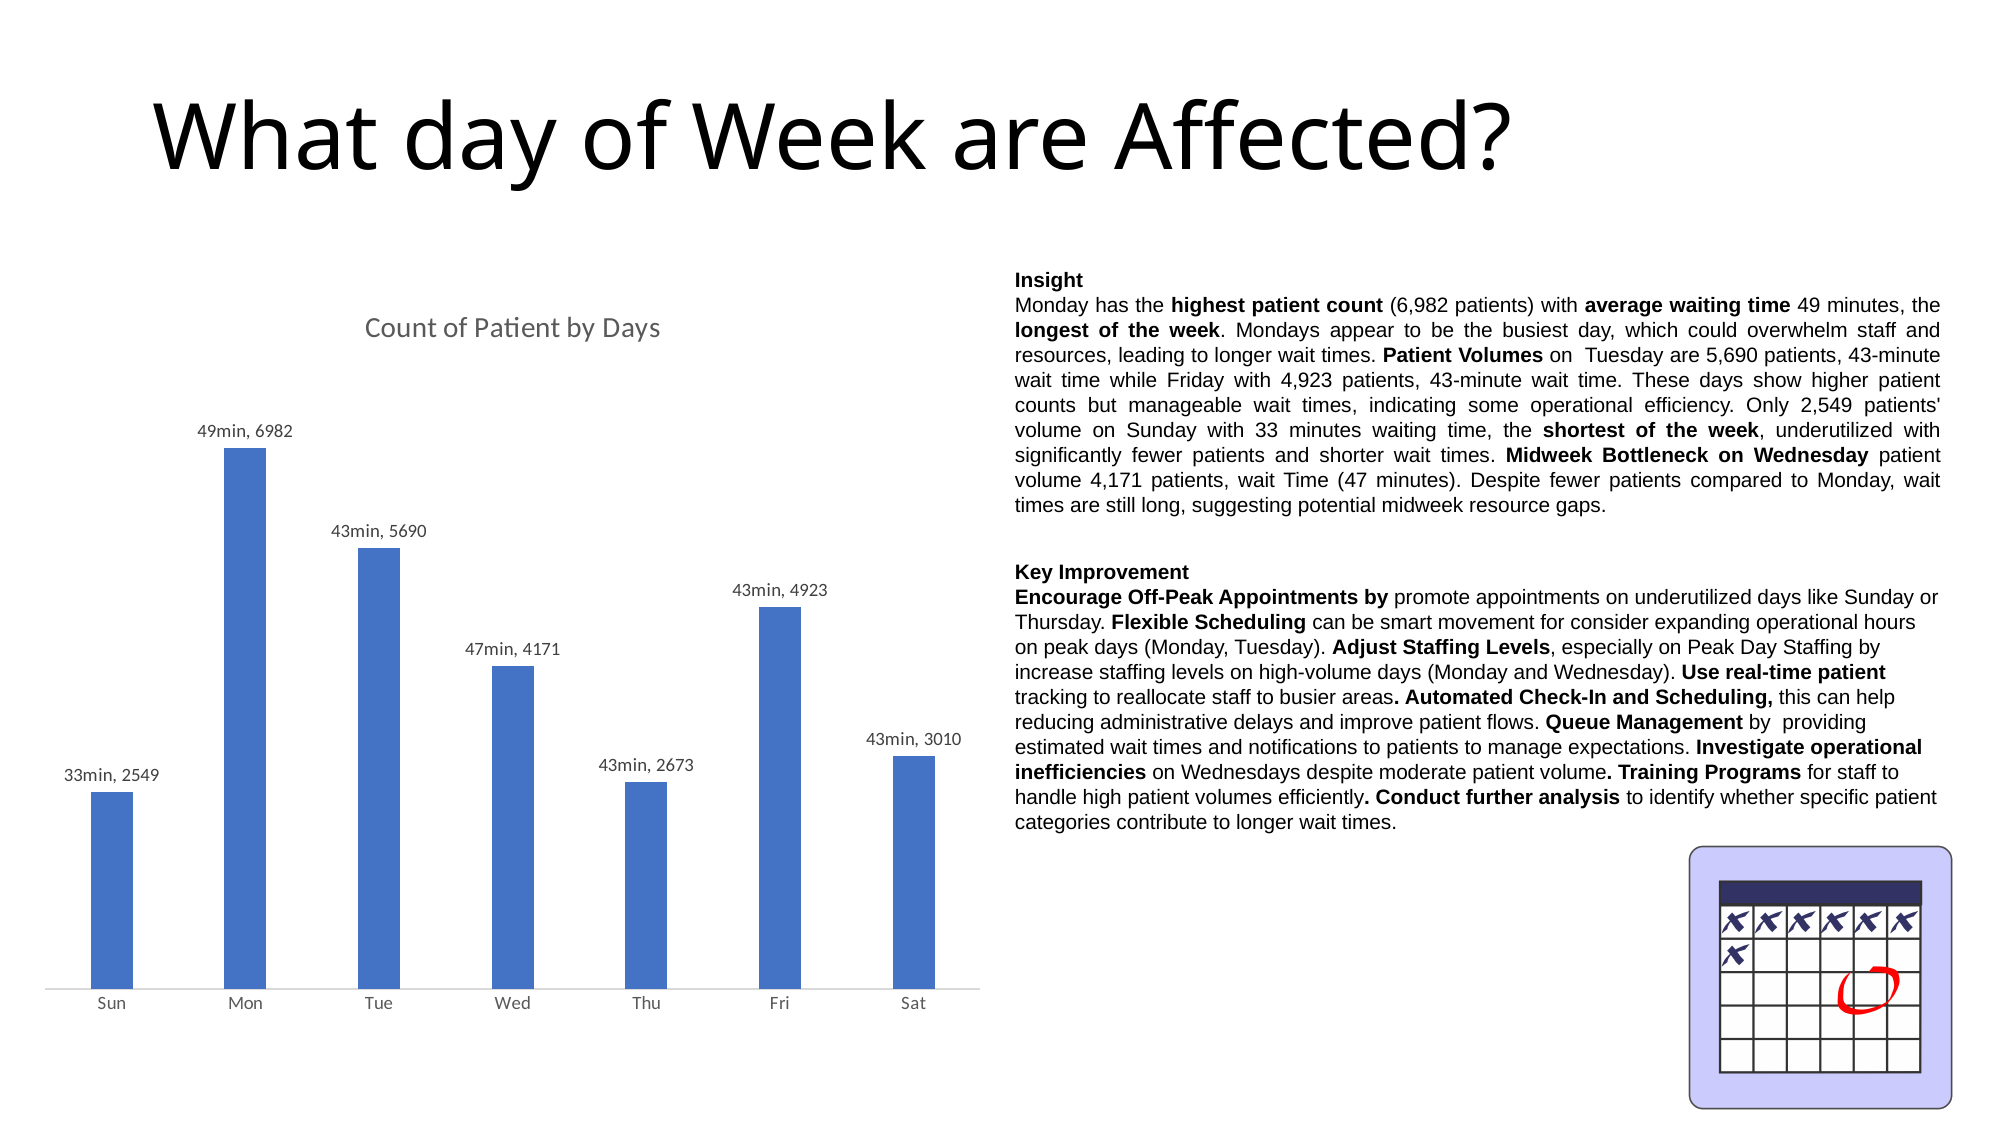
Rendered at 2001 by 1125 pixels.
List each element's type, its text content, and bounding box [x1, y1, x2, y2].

list Insight Monday has the highest patient count (6,982 patients) with average waiting time 49 minutes, the longest of the week. Mondays appear to be the busiest day, which could overwhelm staff and resources, leading to longer wait times. Patient Volumes on Tuesday are 5,690 patients, 43-minute wait time while Friday with 4,923 patients, 43-minute wait time. These days show higher patient counts but manageable wait times, indicating some operational efficiency. Only 2,549 patients' volume on Sunday with 33 minutes waiting time, the shortest of the week, underutilized with significantly fewer patients and shorter wait times. Midweek Bottleneck on Wednesday patient volume 4,171 patients, wait Time (47 minutes). Despite fewer patients compared to Monday, wait times are still long, suggesting potential midweek resource gaps. [999, 77, 1956, 551]
title What day of Week are Affected? [137, 59, 1863, 220]
text_box Key Improvement Encourage Off-Peak Appointments by promote appointments on underutilized days like Sunday or Thursday. Flexible Scheduling can be smart movement for consider expanding operational hours on peak days (Monday, Tuesday). Adjust Staffing Levels, especially on Peak Day Staffing by increase staffing levels on high-volume days (Monday and Wednesday). Use real-time patient tracking to reallocate staff to busier areas. Automated Check-In and Scheduling, this can help reducing administrative delays and improve patient flows. Queue Management by providing estimated wait times and notifications to patients to manage expectations. Investigate operational inefficiencies on Wednesdays despite moderate patient volume. Training Programs for staff to handle high patient volumes efficiently. Conduct further analysis to identify whether specific patient categories contribute to longer wait times. [1000, 551, 1956, 842]
picture [1685, 842, 1956, 1113]
chart [25, 283, 1000, 1029]
